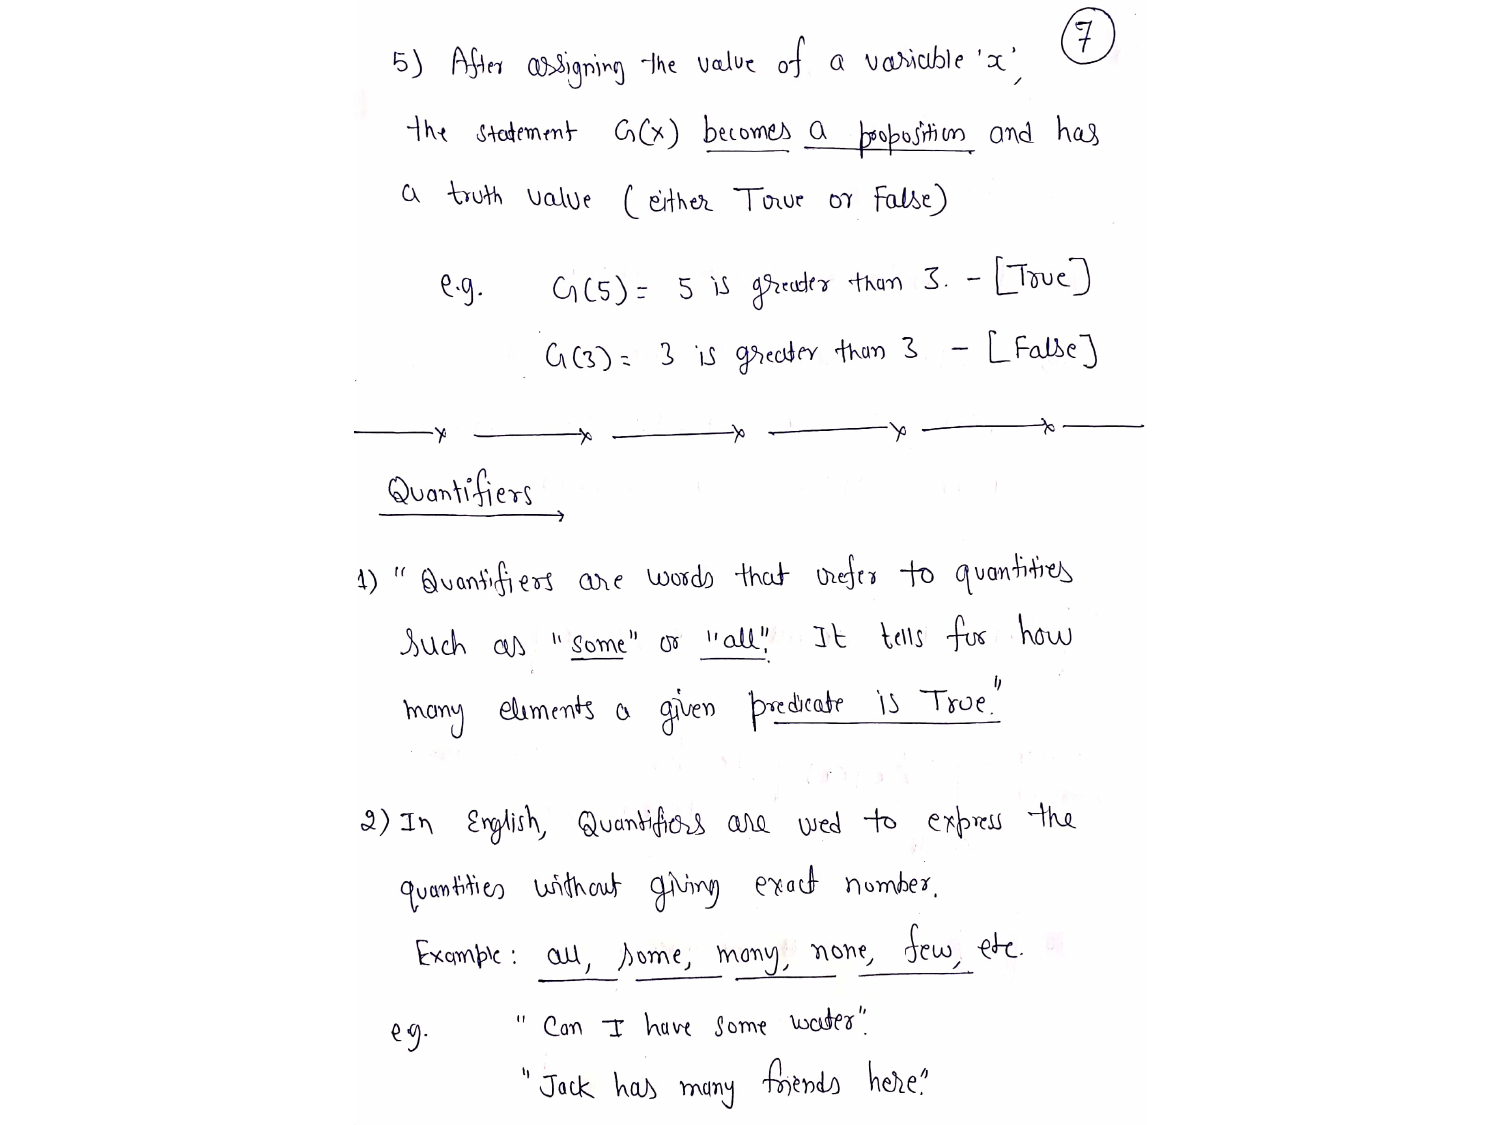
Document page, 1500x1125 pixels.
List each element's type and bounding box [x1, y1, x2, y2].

picture [354, 0, 1146, 1125]
